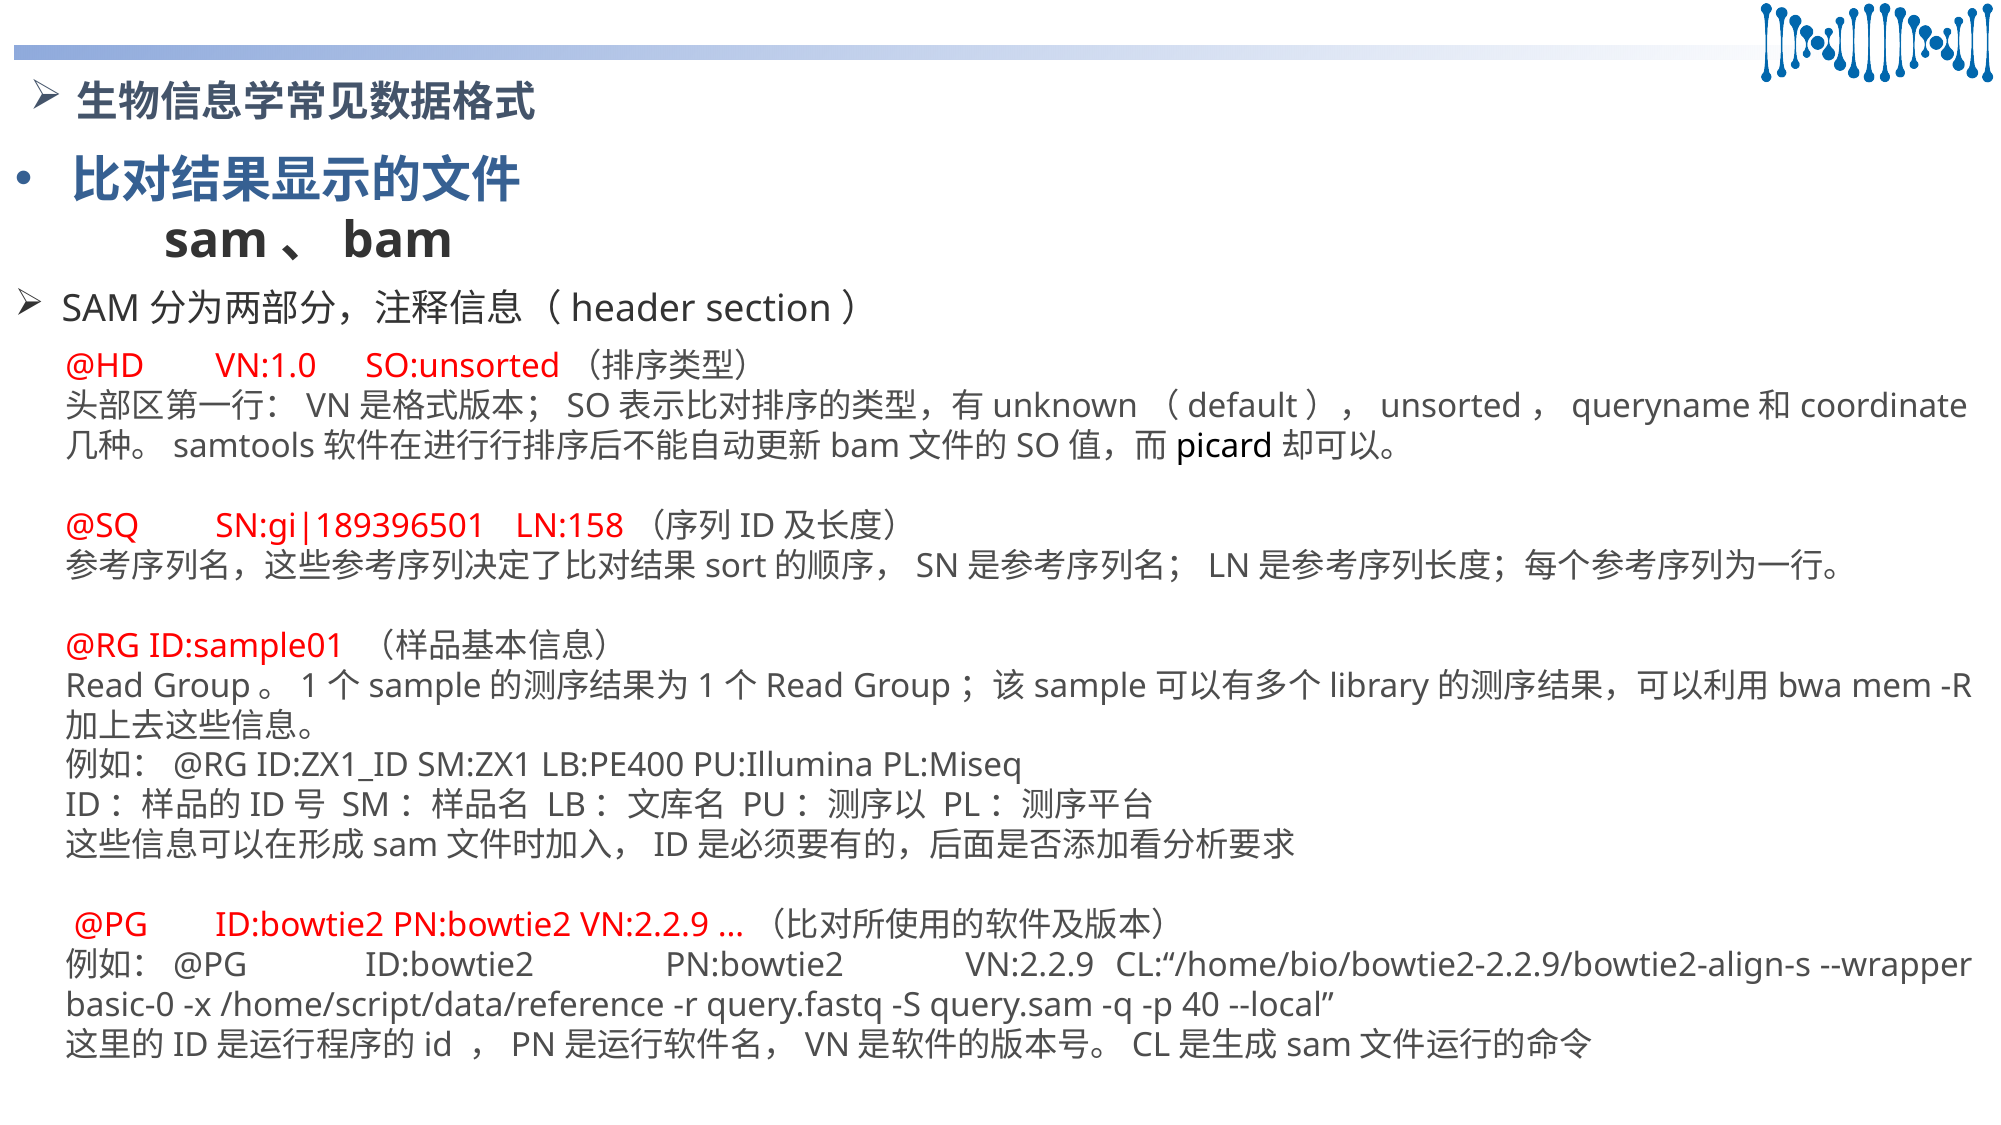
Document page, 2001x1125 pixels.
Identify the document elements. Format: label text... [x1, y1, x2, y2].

text_box 比对结果显示的文件 sam、bam [0, 140, 636, 275]
text_box @HD VN:1.0 SO:unsorted（排序类型） 头部区第一行：VN是格式版本；SO表示比对排序的类型，有unknown（default），unsorted，queryname和coordinate几种。samtools软件在进行行排序后不能自动更新bam文件的SO值，而picard却可以。 @SQ SN:gi|189396501 LN:158（序列ID及长度） 参考序列名，这些参考序列决定了比对结果sort的顺序，SN是参考序列名；LN是参考序列长度；每个参考序列为一行。 @RG ID:sample01 （样品基本信息） Read Group。1个sample的测序结果为1个Read Group；该sample可以有多个library的测序结果，可以利用bwa mem -R 加上去这些信息。 例如：@RG ID:ZX1_ID SM:ZX1 LB:PE400 PU:Illumina PL:Miseq ID：样品的ID号 SM：样品名 LB：文库名 PU：测序以 PL：测序平台 这些信息可以在形成sam文件时加入，ID是必须要有的，后面是否添加看分析要求 @PG ID:bowtie2 PN:bowtie2 VN:2.2.9 …（比对所使用的软件及版本） 例如：@PG ID:bowtie2 PN:bowtie2 VN:2.2.9 CL:“/home/bio/bowtie2-2.2.9/bowtie2-align-s --wrapper basic-0 -x /home/script/data/reference -r query.fastq -S query.sam -q -p 40 --local” 这里的ID是运行程序的id ，PN是运行软件名，VN是软件的版本号。CL是生成sam文件运行的命令 [50, 337, 2000, 1071]
text_box 生物信息学常见数据格式 [14, 67, 593, 132]
text_box [18, 50, 1759, 55]
text_box SAM分为两部分，注释信息（header section） [0, 276, 1528, 337]
picture [1759, 2, 1995, 84]
